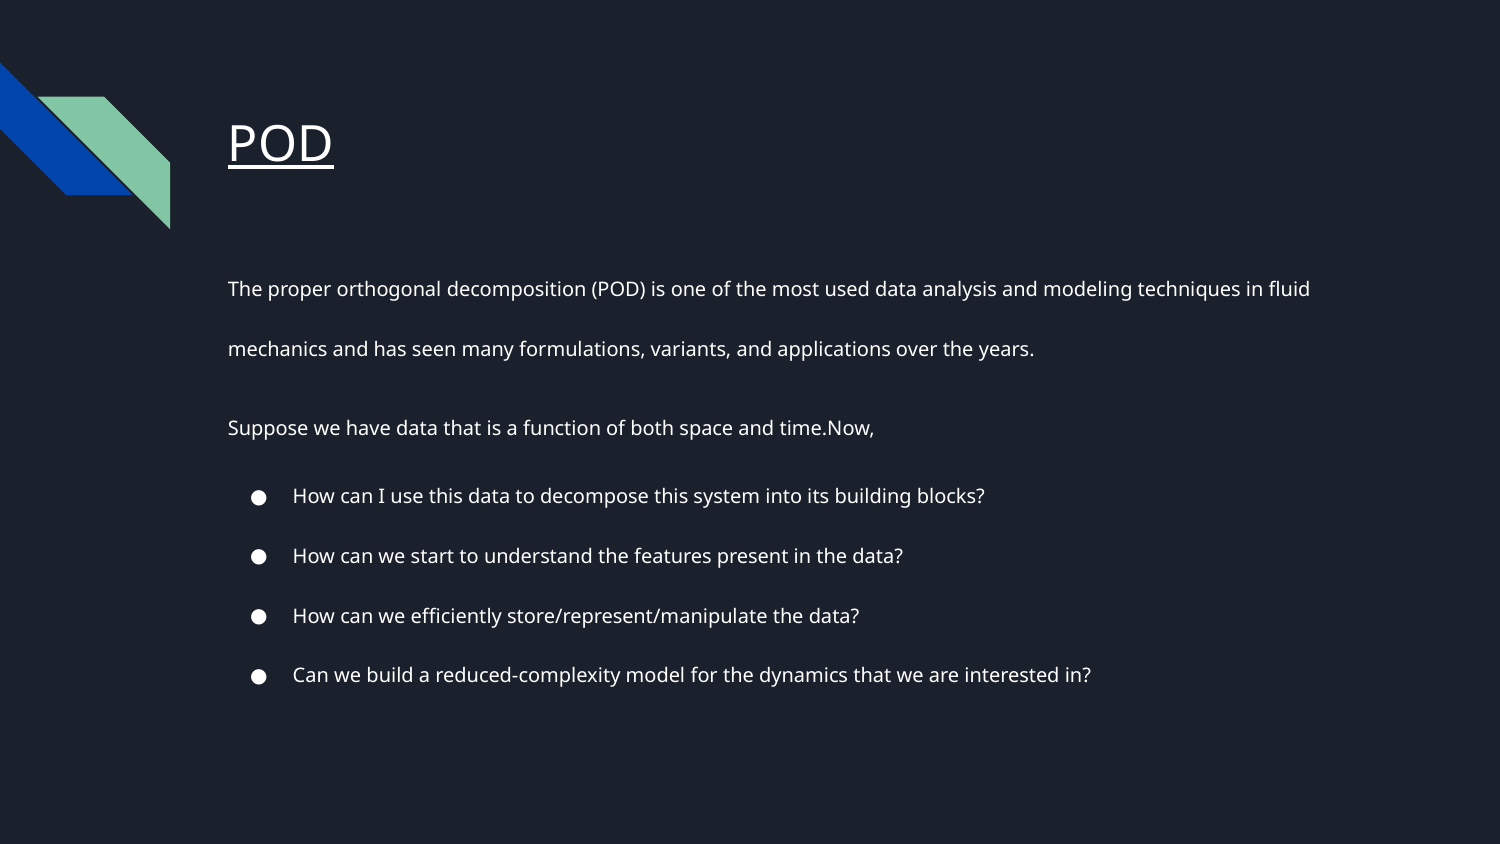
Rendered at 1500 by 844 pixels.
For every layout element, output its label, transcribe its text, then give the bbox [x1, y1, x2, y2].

list The proper orthogonal decomposition (POD) is one of the most used data analysis and modeling techniques in fluid mechanics and has seen many formulations, variants, and applications over the years. Suppose we have data that is a function of both space and time.Now, How can I use this data to decompose this system into its building blocks? How can we start to understand the features present in the data? How can we efficiently store/represent/manipulate the data? Can we build a reduced-complexity model for the dynamics that we are interested in? [212, 225, 1368, 703]
title POD [212, 96, 1368, 225]
